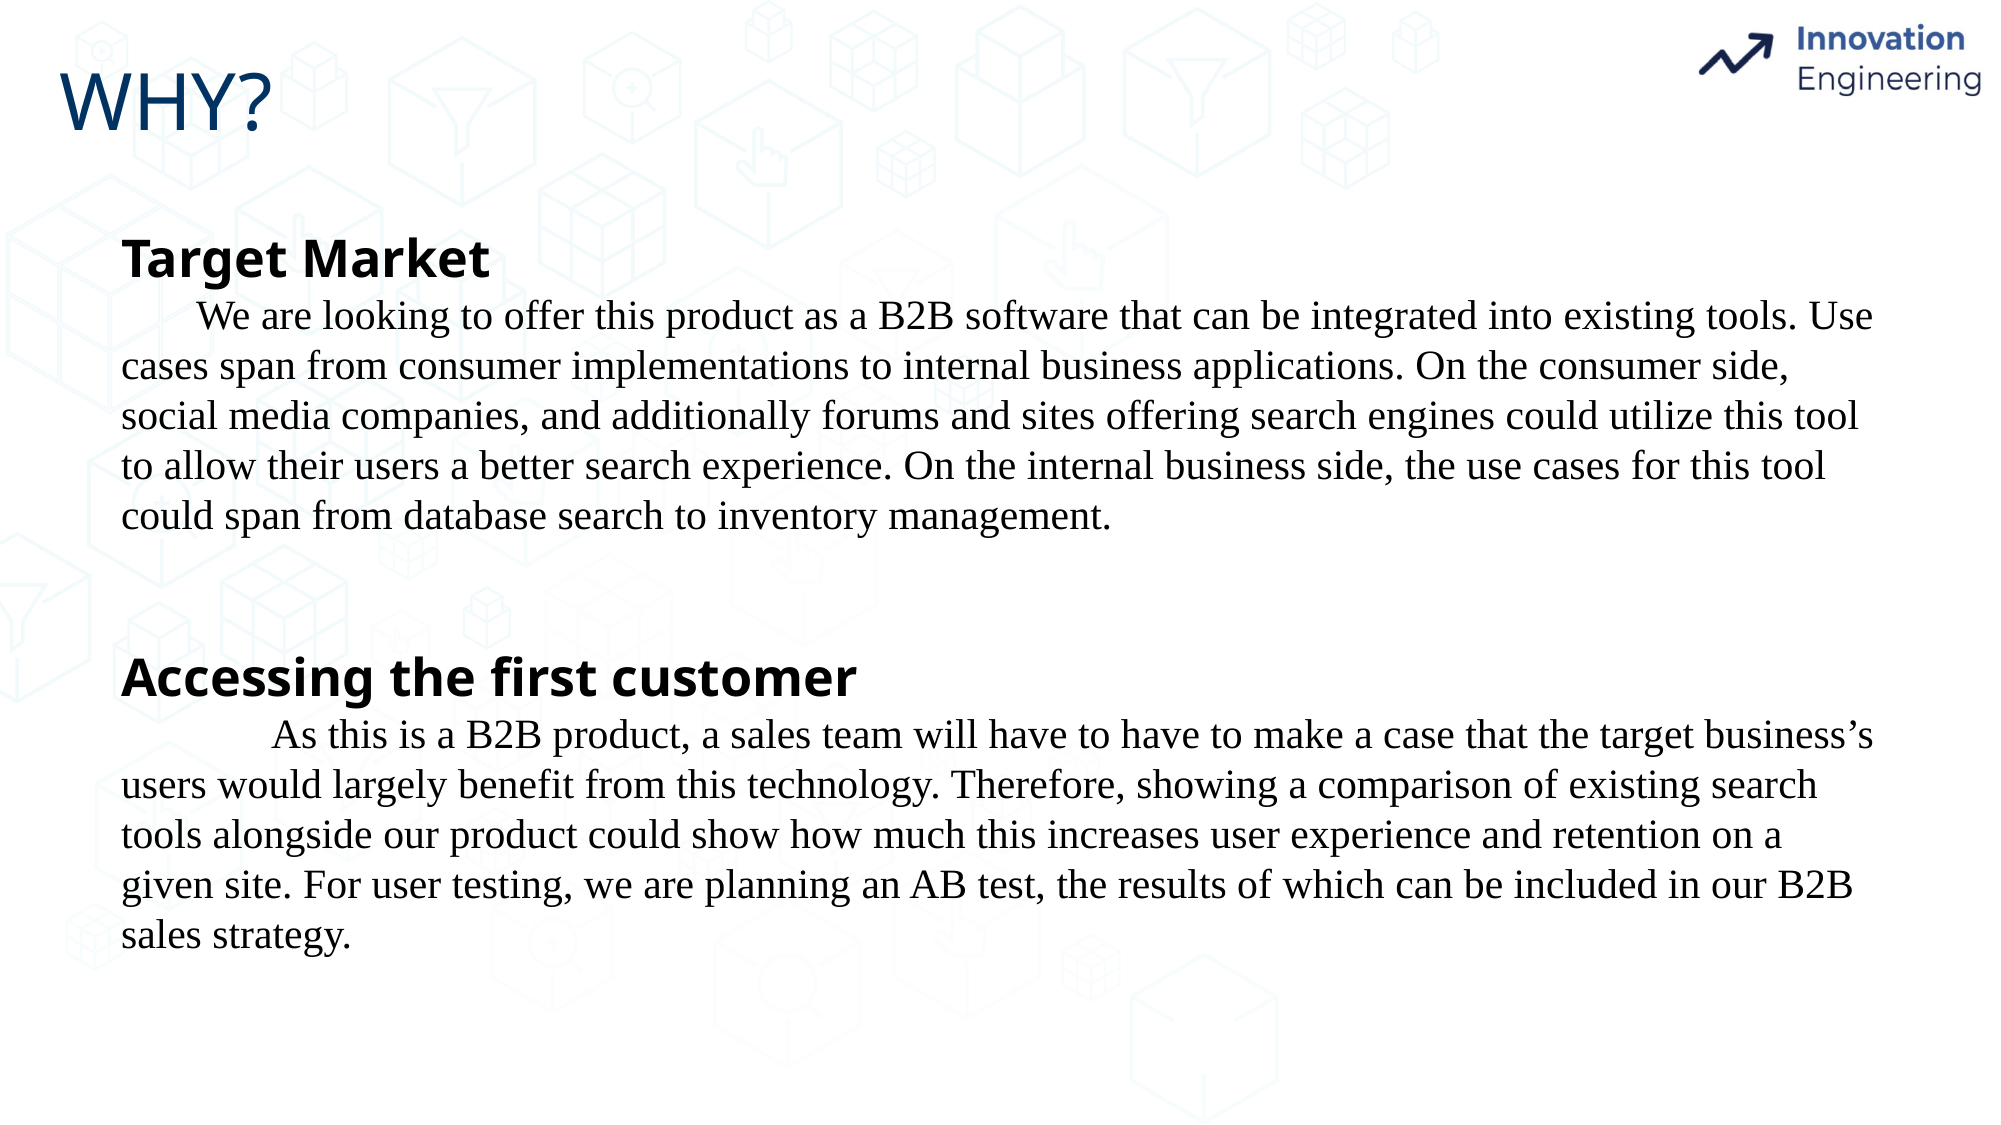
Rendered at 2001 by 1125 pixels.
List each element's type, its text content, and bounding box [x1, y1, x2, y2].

title WHY? [44, 44, 1160, 154]
list Target Market We are looking to offer this product as a B2B software that can be integrated into existing tools. Use cases span from consumer implementations to internal business applications. On the consumer side, social media companies, and additionally forums and sites offering search engines could utilize this tool to allow their users a better search experience. On the internal business side, the use cases for this tool could span from database search to inventory management. Accessing the first customer As this is a B2B product, a sales team will have to have to make a case that the target business’s users would largely benefit from this technology. Therefore, showing a comparison of existing search tools alongside our product could show how much this increases user experience and retention on a given site. For user testing, we are planning an AB test, the results of which can be included in our B2B sales strategy. [106, 186, 1894, 1065]
picture [1685, 0, 2000, 97]
